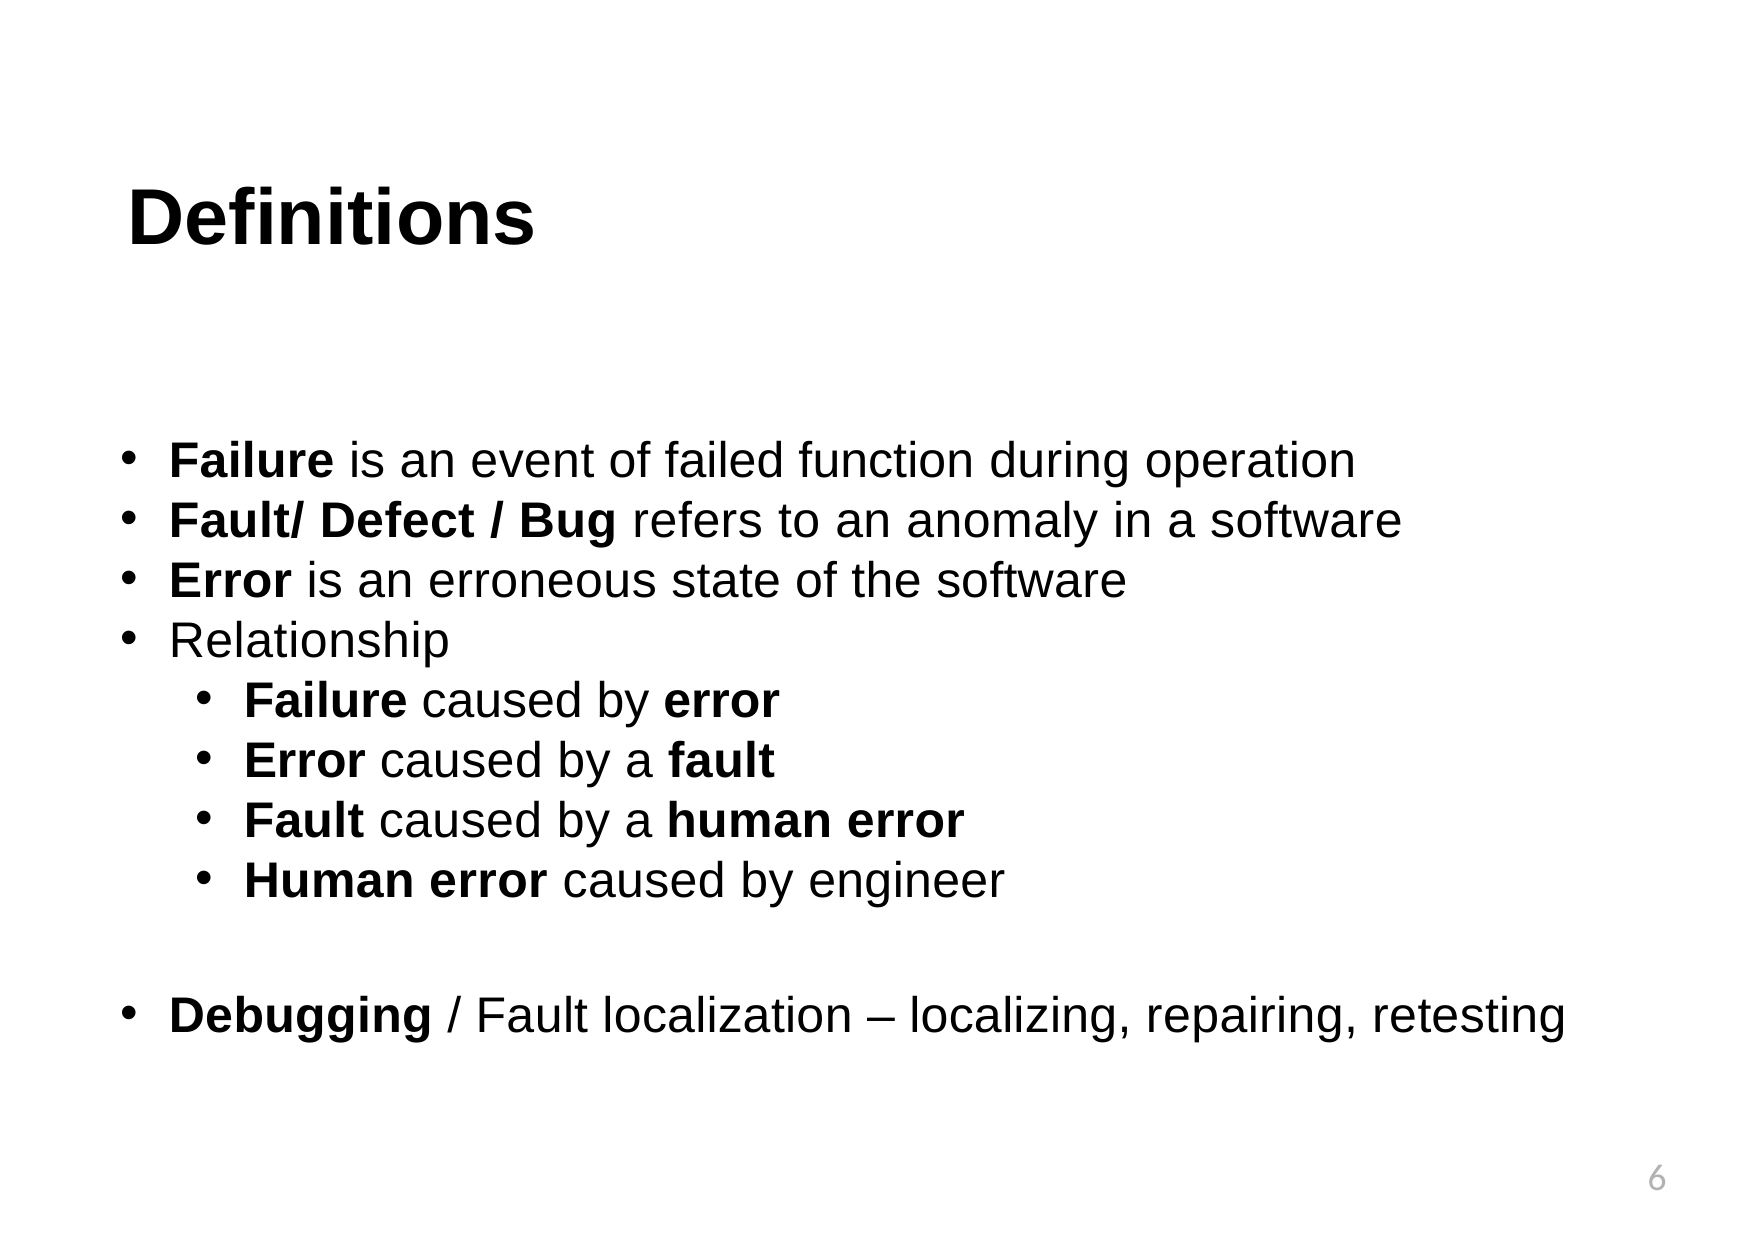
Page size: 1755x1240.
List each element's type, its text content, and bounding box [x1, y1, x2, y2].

title Definitions [125, 117, 1629, 308]
slide_number 6 [1263, 1152, 1667, 1215]
text_box Failure is an event of failed function during operation Fault/ Defect / Bug refers to an anomaly in a software Error is an erroneous state of the software Relationship Failure caused by error Error caused by a fault Fault caused by a human error Human error caused by engineer Debugging / Fault localization – localizing, repairing, retesting [118, 427, 1608, 1108]
